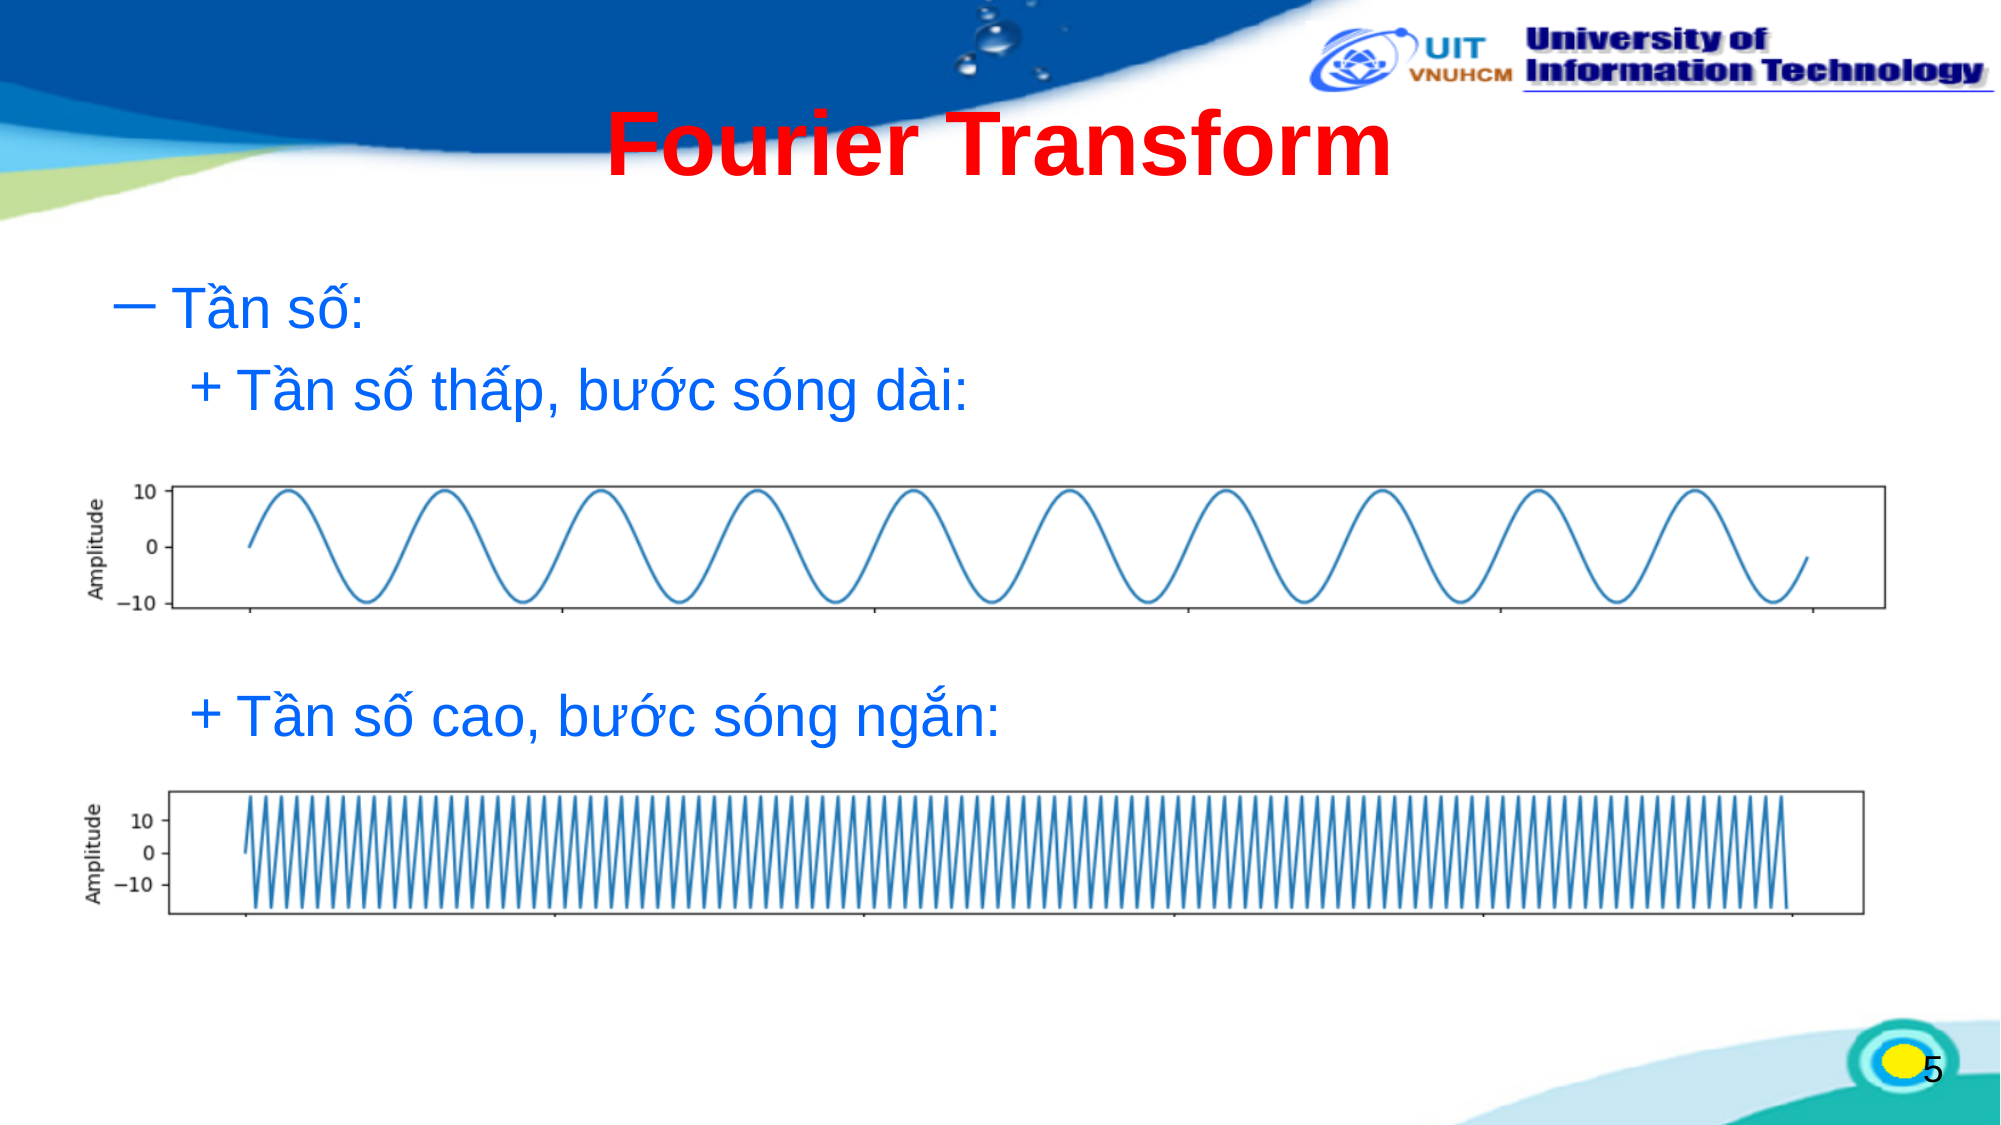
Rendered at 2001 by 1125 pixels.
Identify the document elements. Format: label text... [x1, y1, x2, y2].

list Tần số: Tần số thấp, bước sóng dài: Tần số cao, bước sóng ngắn: [99, 262, 1900, 480]
picture [0, 0, 2001, 1125]
title Fourier Transform [99, 45, 1900, 233]
list Tần số: Tần số thấp, bước sóng dài: Tần số cao, bước sóng ngắn: [99, 624, 1900, 1005]
